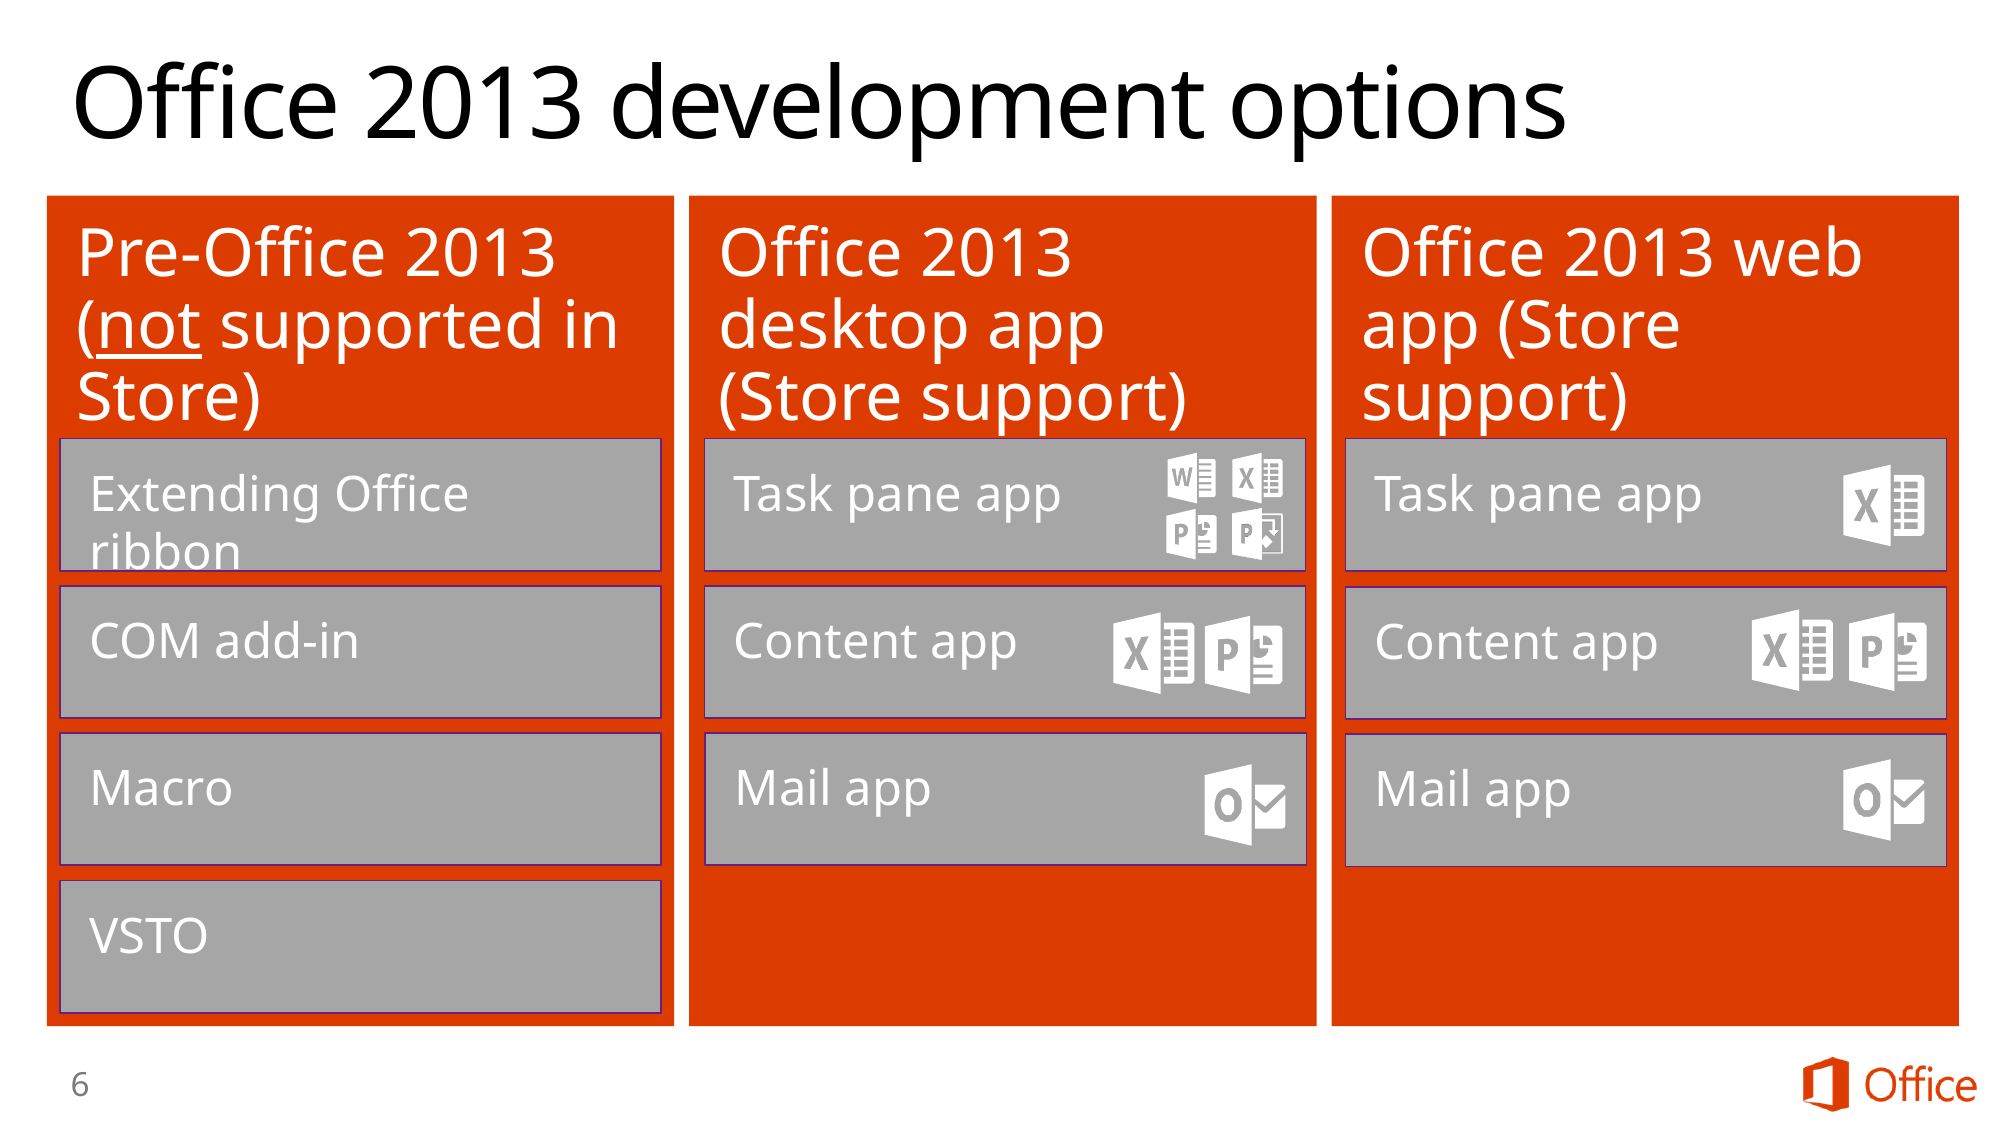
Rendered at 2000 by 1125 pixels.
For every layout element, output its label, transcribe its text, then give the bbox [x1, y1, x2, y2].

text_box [1331, 195, 1960, 1027]
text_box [688, 195, 1317, 1027]
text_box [46, 195, 675, 1027]
picture [1779, 1033, 2000, 1125]
slide_number 6 [50, 1067, 143, 1104]
title Office 2013 development options [46, 37, 1876, 161]
